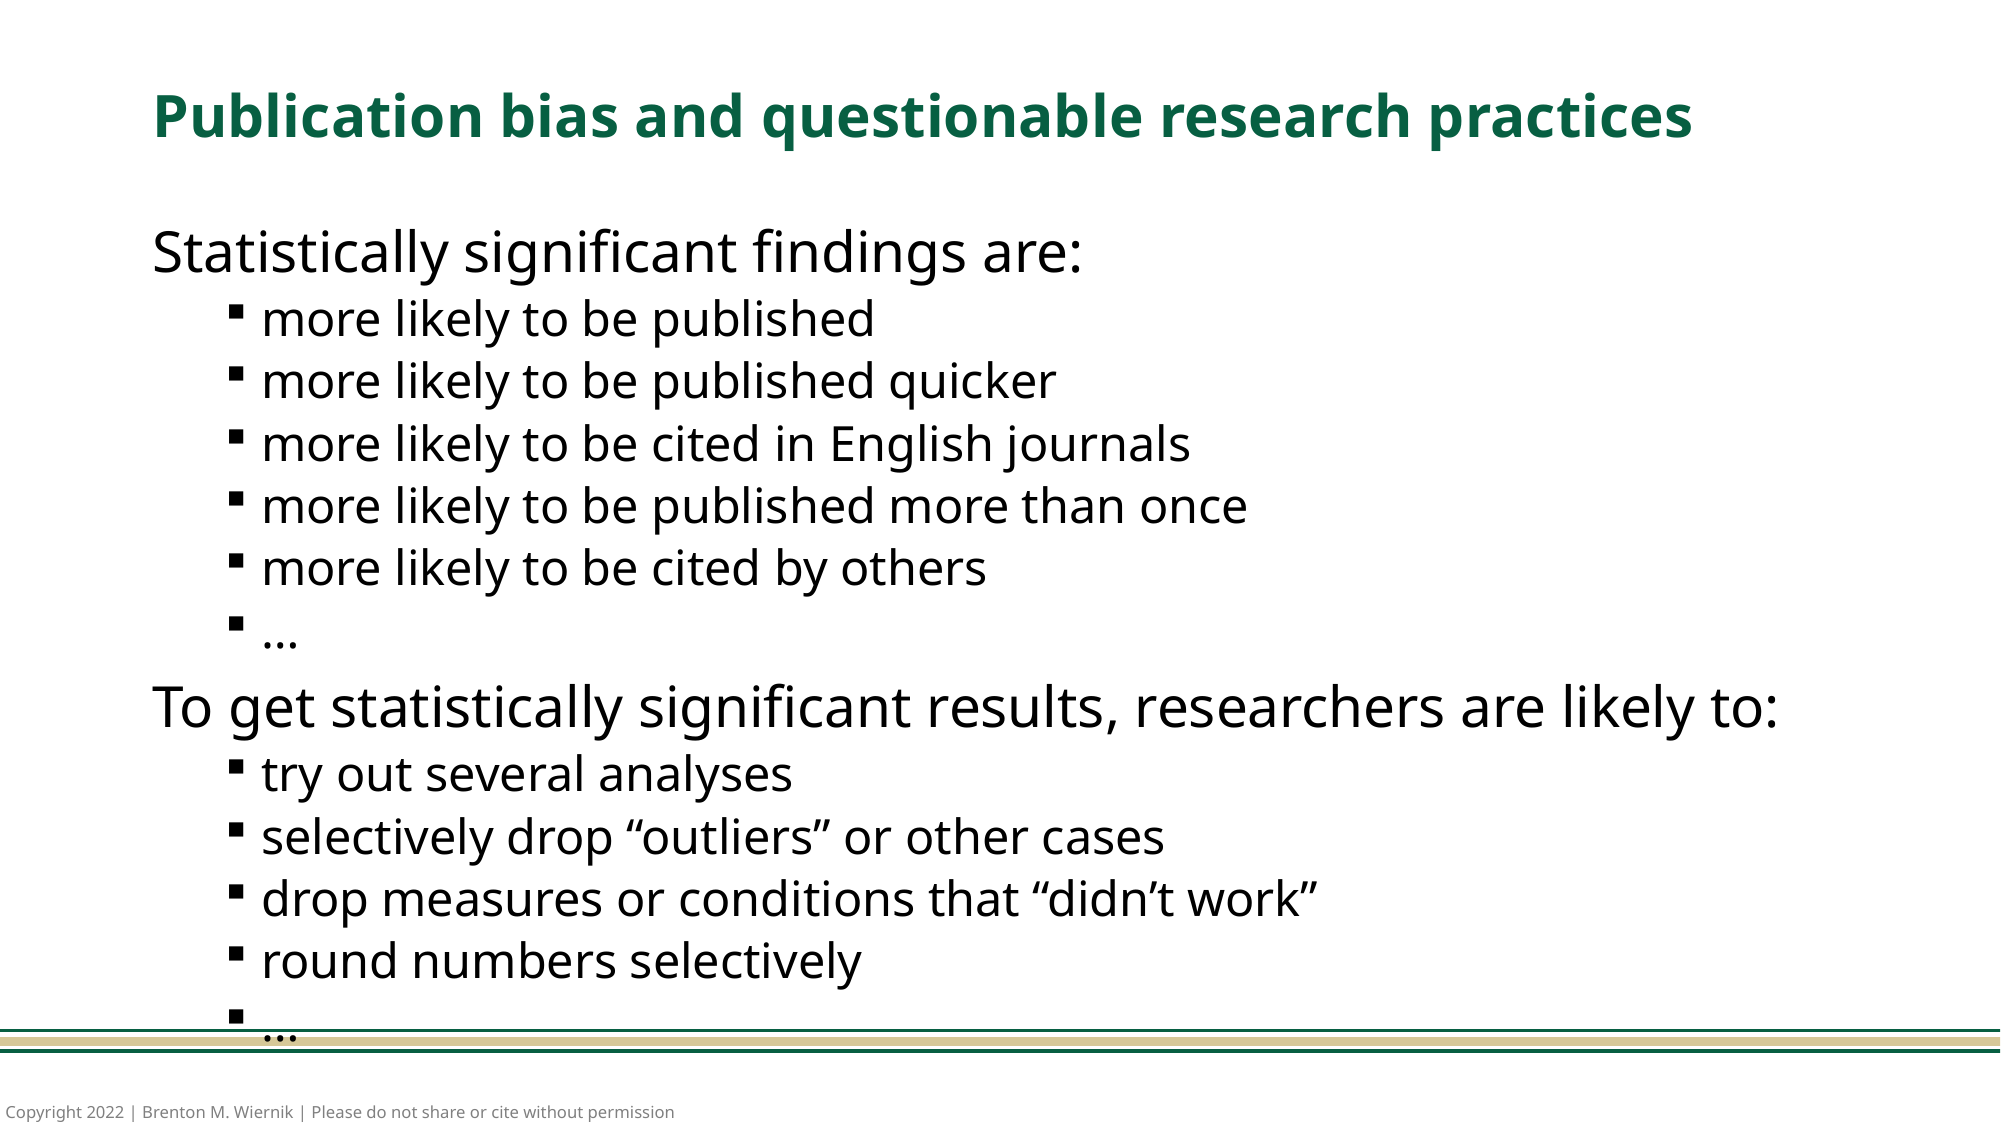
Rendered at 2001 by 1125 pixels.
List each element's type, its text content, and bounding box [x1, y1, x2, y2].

title Publication bias and questionable research practices [137, 59, 1863, 177]
list Statistically significant findings are: more likely to be published more likely to be published quicker more likely to be cited in English journals more likely to be published more than once more likely to be cited by others … To get statistically significant results, researchers are likely to: try out several analyses selectively drop “outliers” or other cases drop measures or conditions that “didn’t work” round numbers selectively … [137, 216, 1863, 1066]
